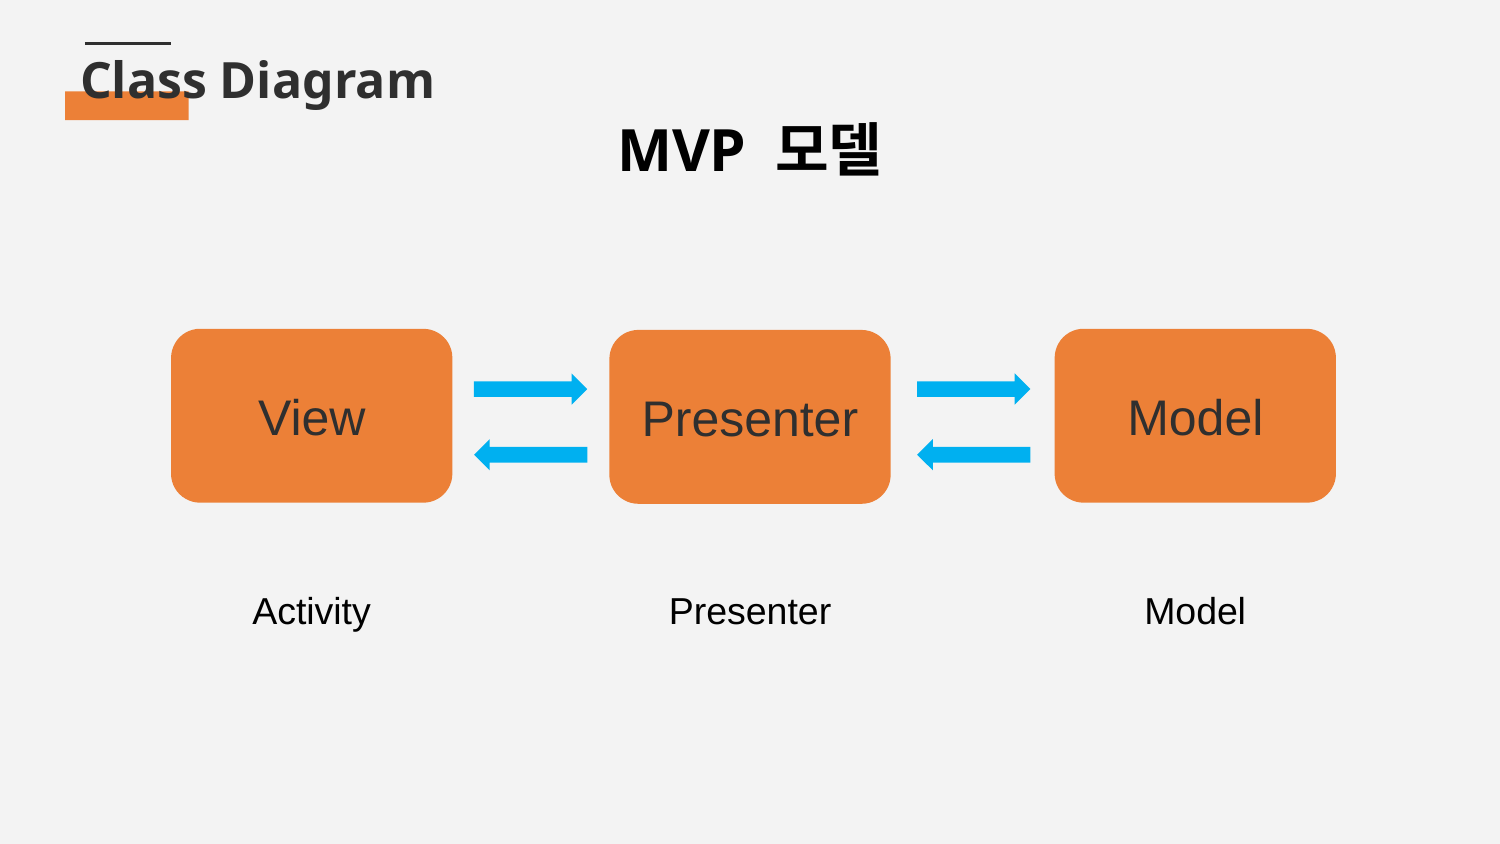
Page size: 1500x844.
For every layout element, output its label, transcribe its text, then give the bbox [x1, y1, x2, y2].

text_box [471, 437, 590, 473]
text_box MVP 모델 [538, 105, 961, 191]
text_box [915, 371, 1033, 407]
title Class Diagram [65, 33, 685, 109]
text_box Activity [190, 579, 434, 640]
text_box Model [1052, 326, 1339, 505]
text_box [915, 437, 1033, 473]
text_box View [168, 326, 455, 505]
text_box Presenter [607, 327, 893, 506]
text_box Presenter [628, 579, 872, 640]
text_box [471, 371, 590, 407]
text_box [63, 89, 191, 122]
text_box Model [1073, 579, 1317, 640]
